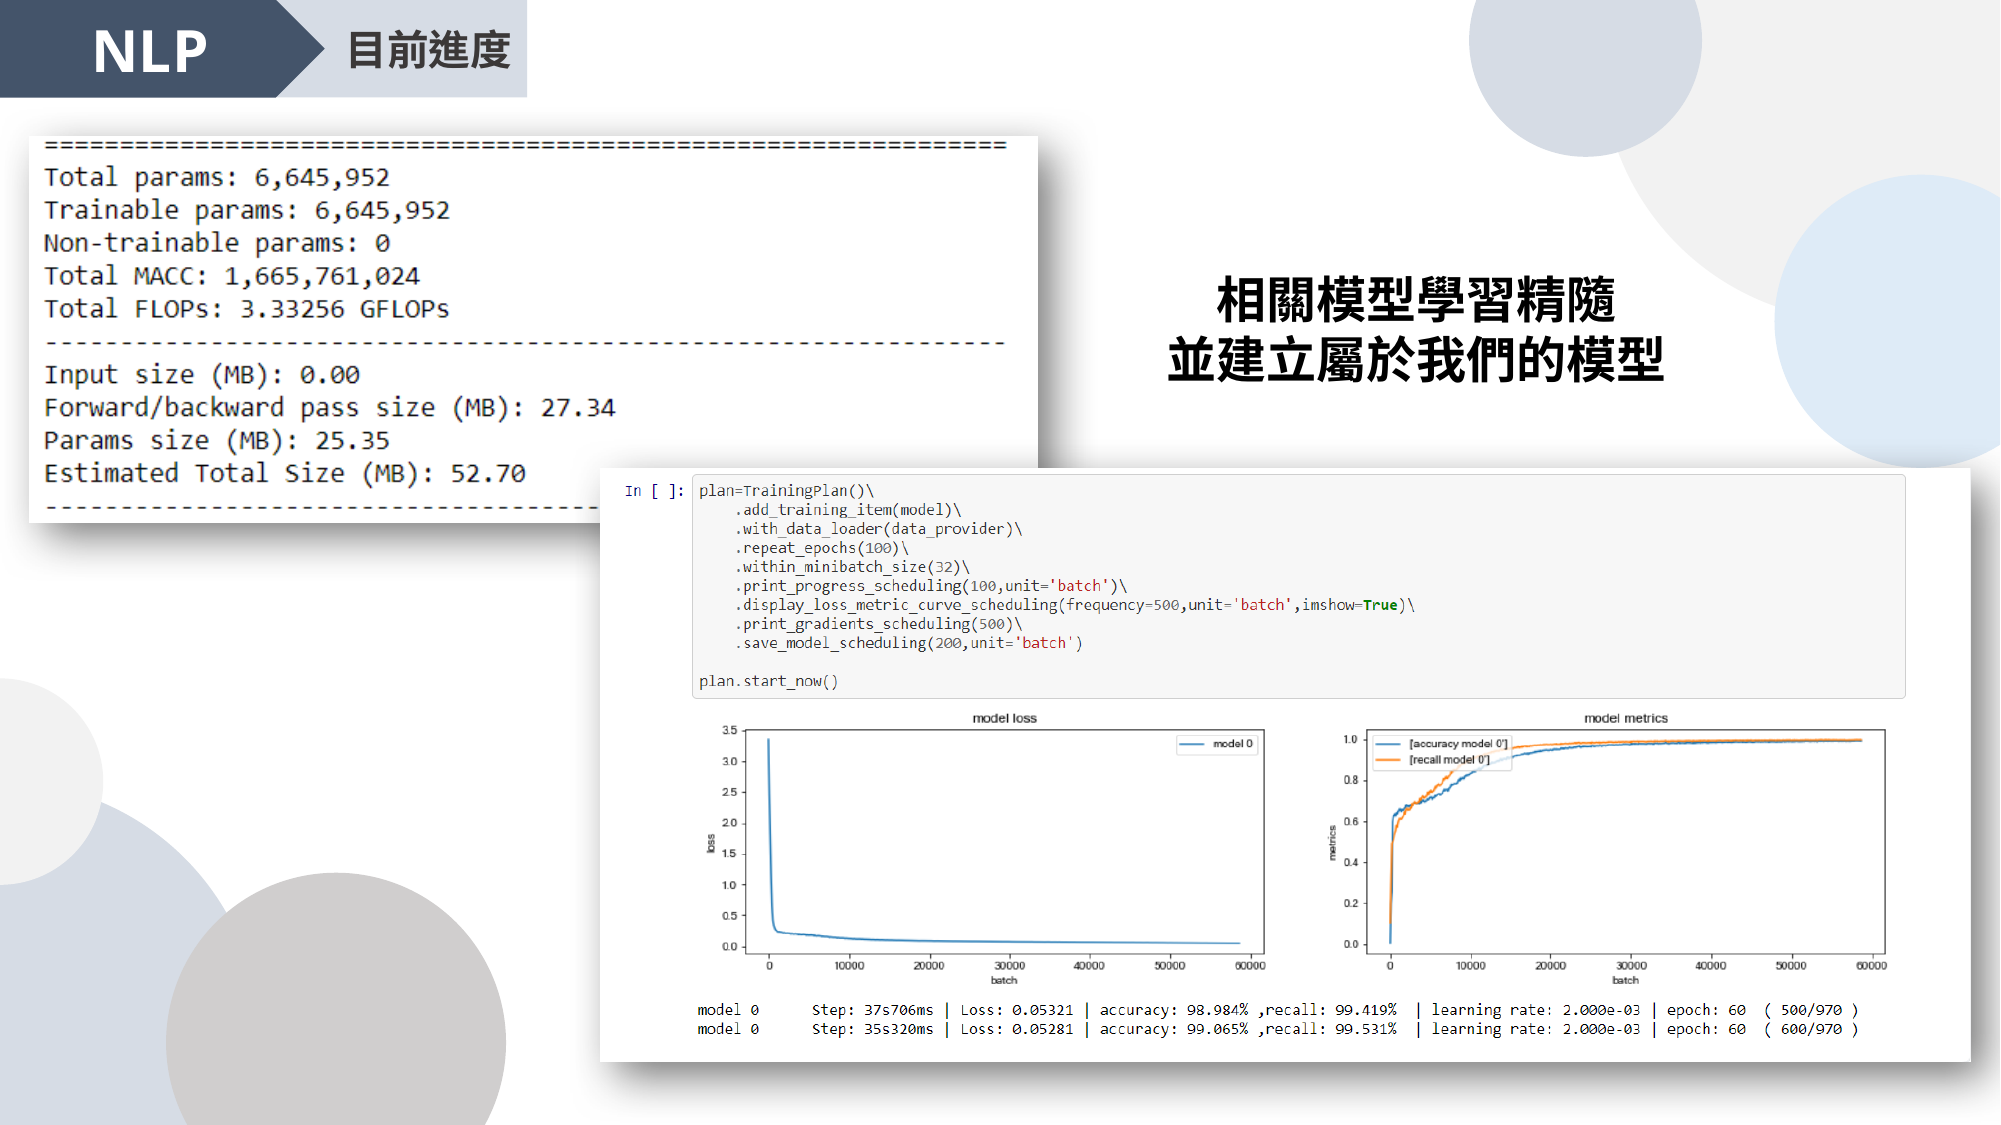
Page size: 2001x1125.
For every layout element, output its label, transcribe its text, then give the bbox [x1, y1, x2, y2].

picture [29, 136, 1971, 1062]
text_box NLP [0, 0, 327, 99]
text_box 目前進度 [278, 0, 528, 98]
text_box 相關模型學習精隨 並建立屬於我們的模型 [1076, 261, 1757, 397]
